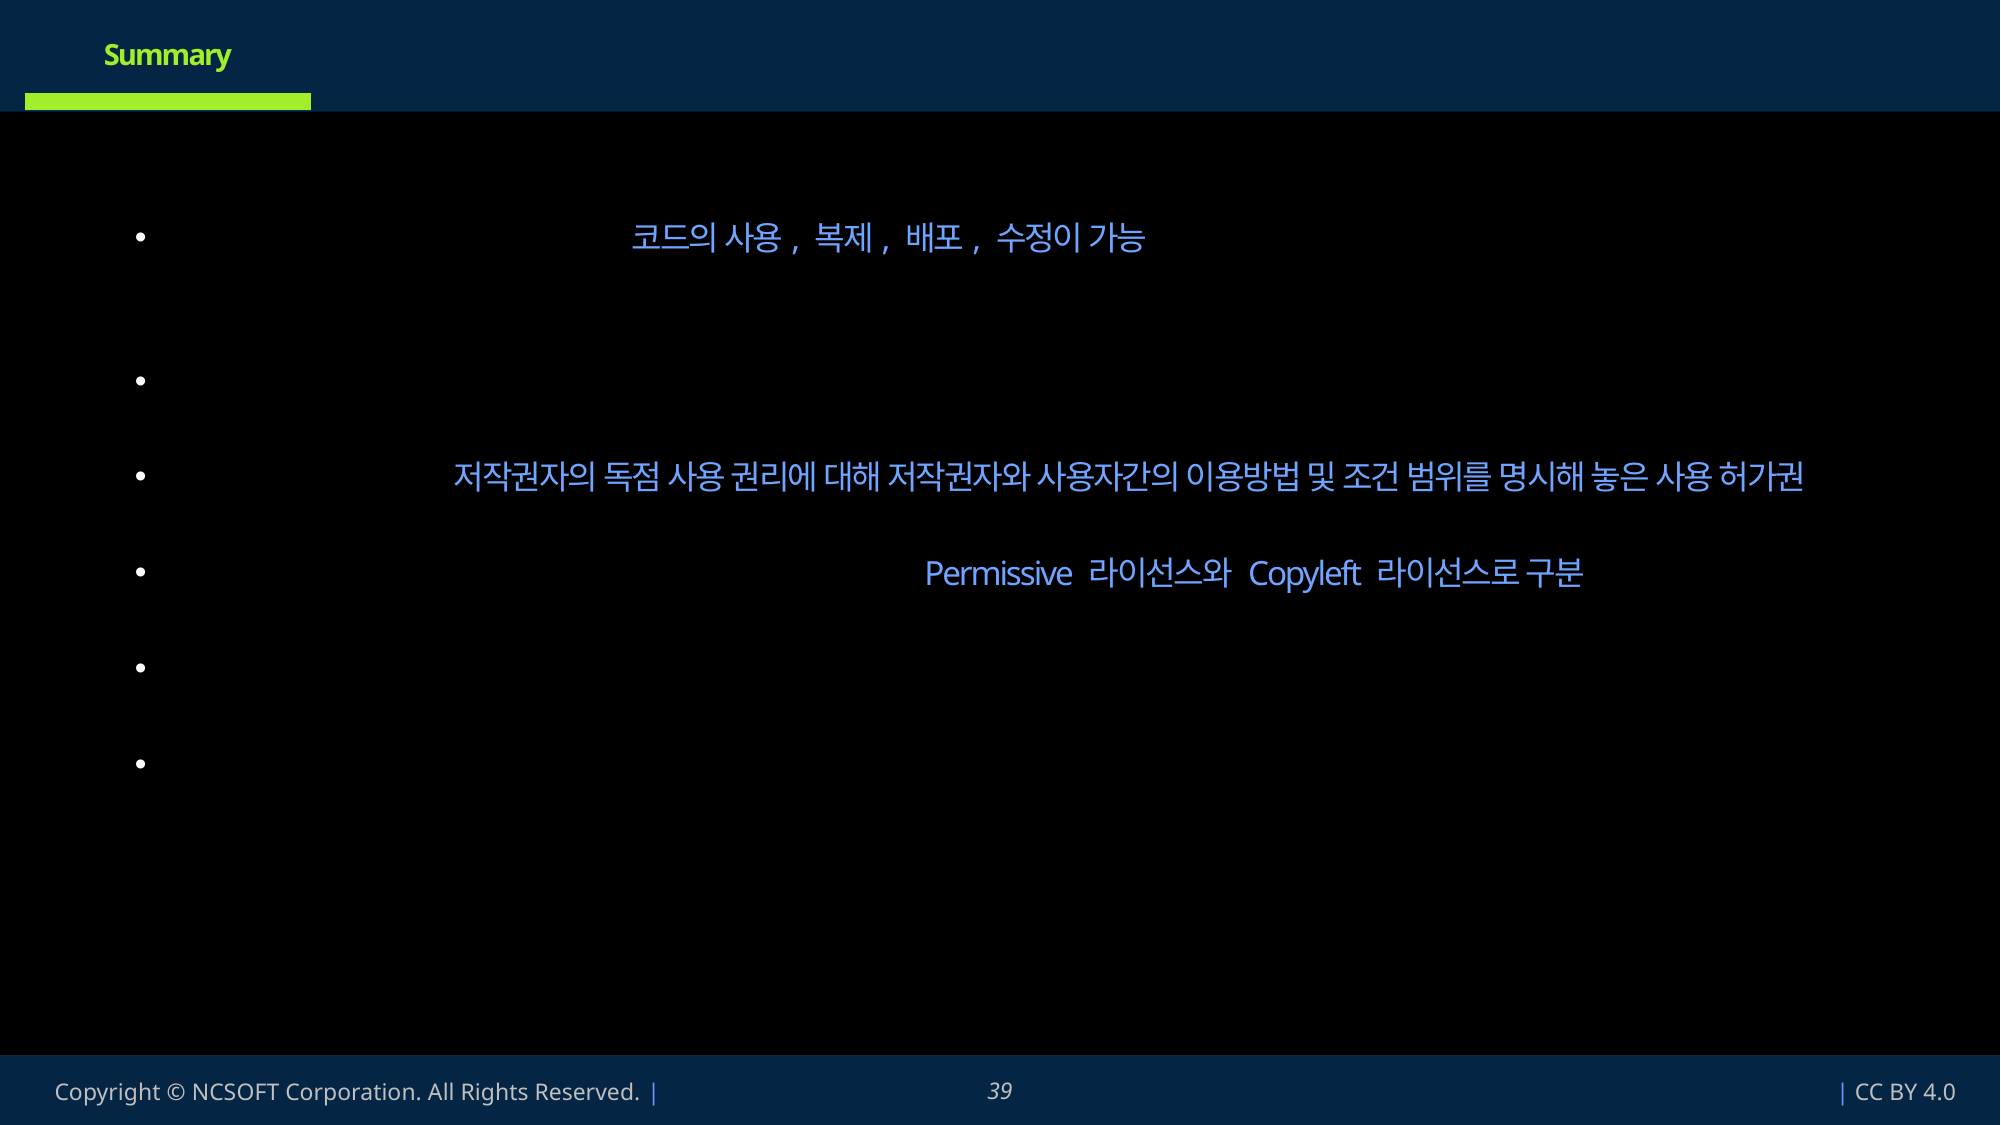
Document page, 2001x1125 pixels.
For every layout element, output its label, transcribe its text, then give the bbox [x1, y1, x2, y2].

table_cell [25, 93, 311, 110]
table_header Summary [25, 17, 311, 92]
text_box [0, 111, 2000, 1056]
text_box 오픈소스는 소스코드가 제공되므로 코드의 사용, 복제, 배포, 수정이 가능 하지만, 상용 소프트웨어는 대부분 실행파일(Binary)만 제공되며 바이너리 복제, 배포, 수정이 불가합니다. 오픈소스와 상용 소프트웨어 모두 소프트웨어에 관한 지적재산권으로 보호되며 위반 시 지적재산권법에 의해 처벌될 수 있습니다. 오픈소스 라이선스는 저작권자의 독점 사용 권리에 대해 저작권자와 사용자간의 이용방법 및 조건 범위를 명시해 놓은 사용 허가권입니다. 오픈소스 라이선스는 소스코드 공개의무 강도에 따라 크게 Permissive 라이선스와 Copyleft 라이선스로 구분할 수 있습니다. Creative Commons License 중에서 NC(NonCommercial) 라이선스는 상업적 이용이 금지되어 있으므로 회사에서 사용할 수 없습니다. 무료로 제공되는 폰트라도 라이선스가 있기 때문에 사용 가능한 조건을 확인하고 사용해야 합니다. [134, 209, 1931, 784]
